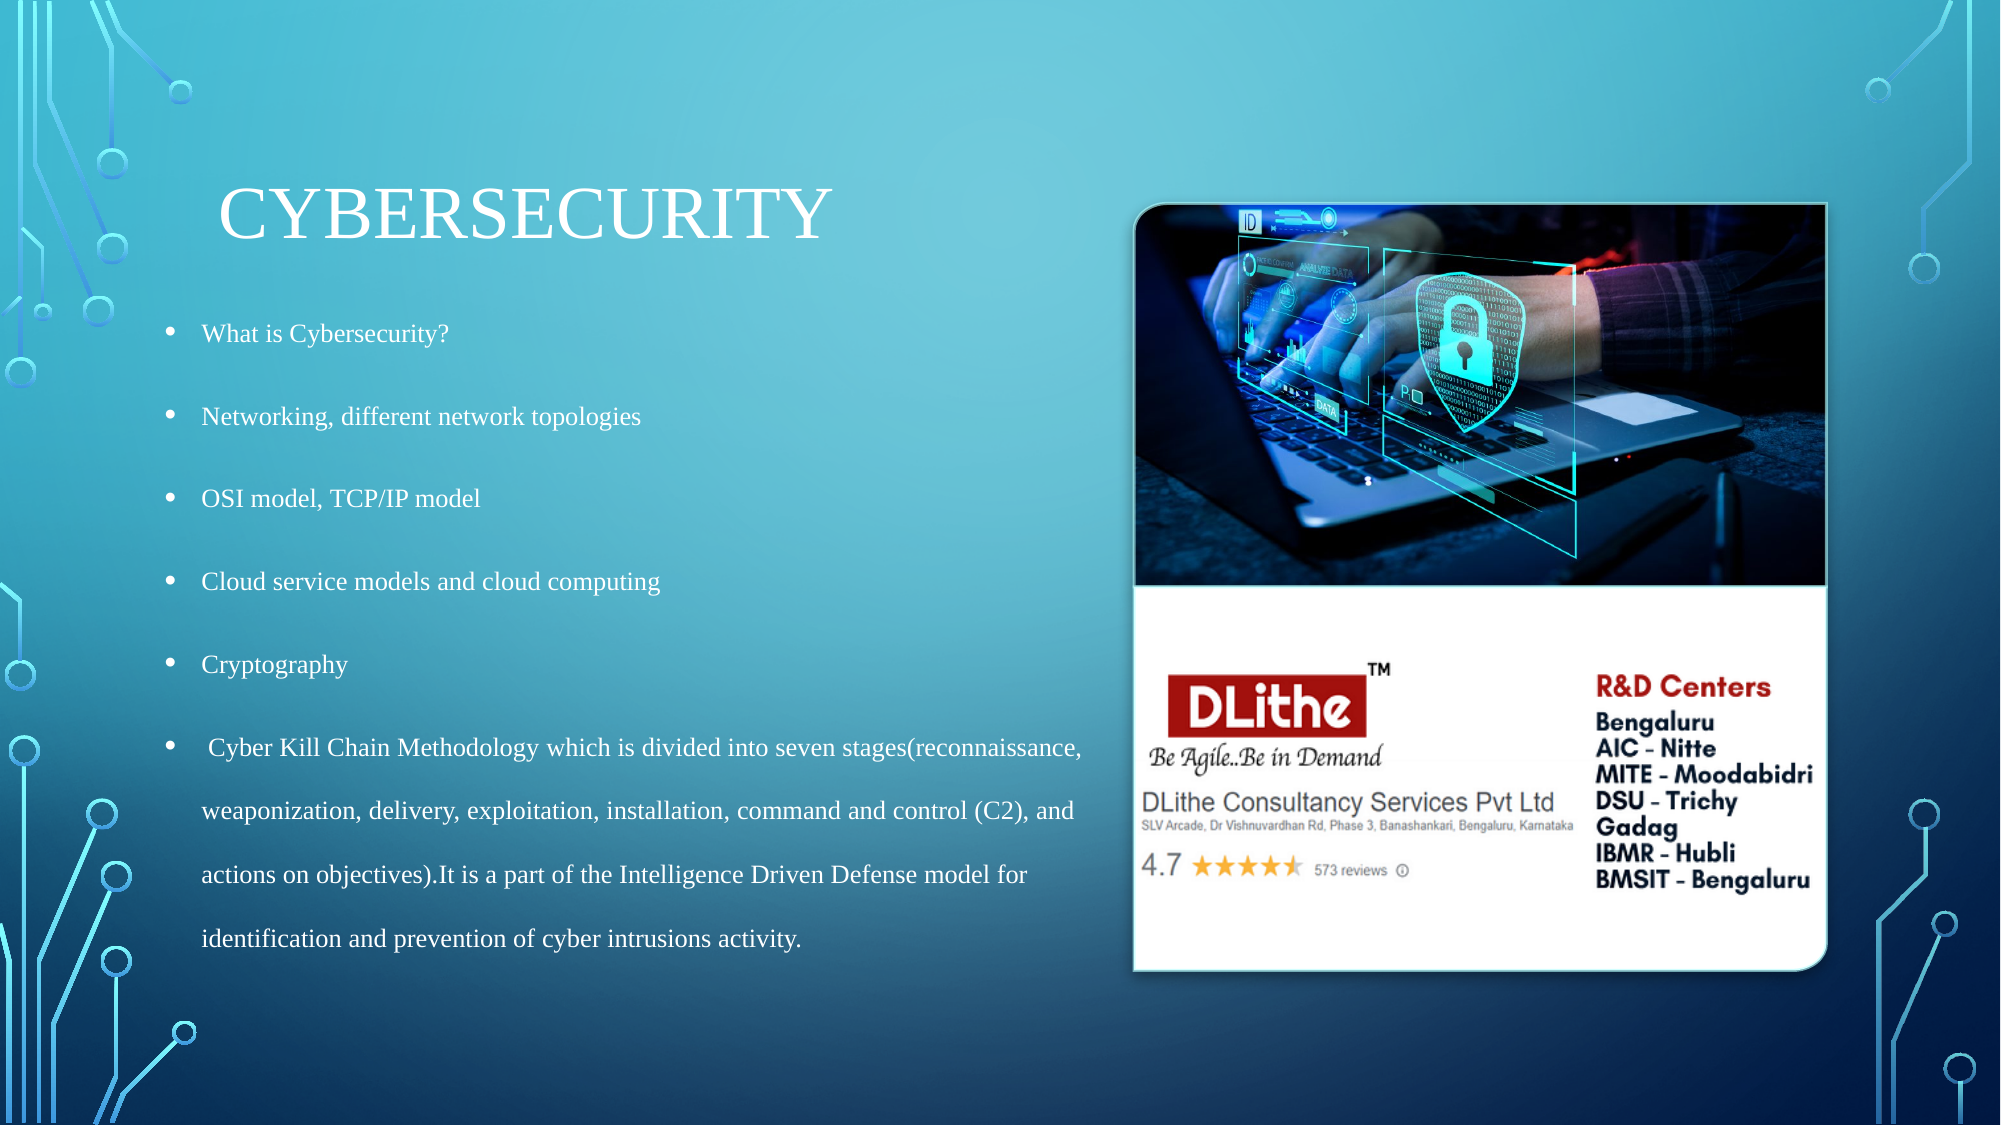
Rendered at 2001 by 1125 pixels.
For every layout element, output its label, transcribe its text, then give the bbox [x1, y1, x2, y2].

title CYBERSECURITY [204, 87, 1155, 263]
list What is Cybersecurity? Networking, different network topologies OSI model, TCP/IP model Cloud service models and cloud computing Cryptography Cyber Kill Chain Methodology which is divided into seven stages(reconnaissance, weaponization, delivery, exploitation, installation, command and control (C2), and actions on objectives).It is a part of the Intelligence Driven Defense model for identification and prevention of cyber intrusions activity. [149, 276, 1117, 1010]
picture [1133, 203, 1827, 971]
